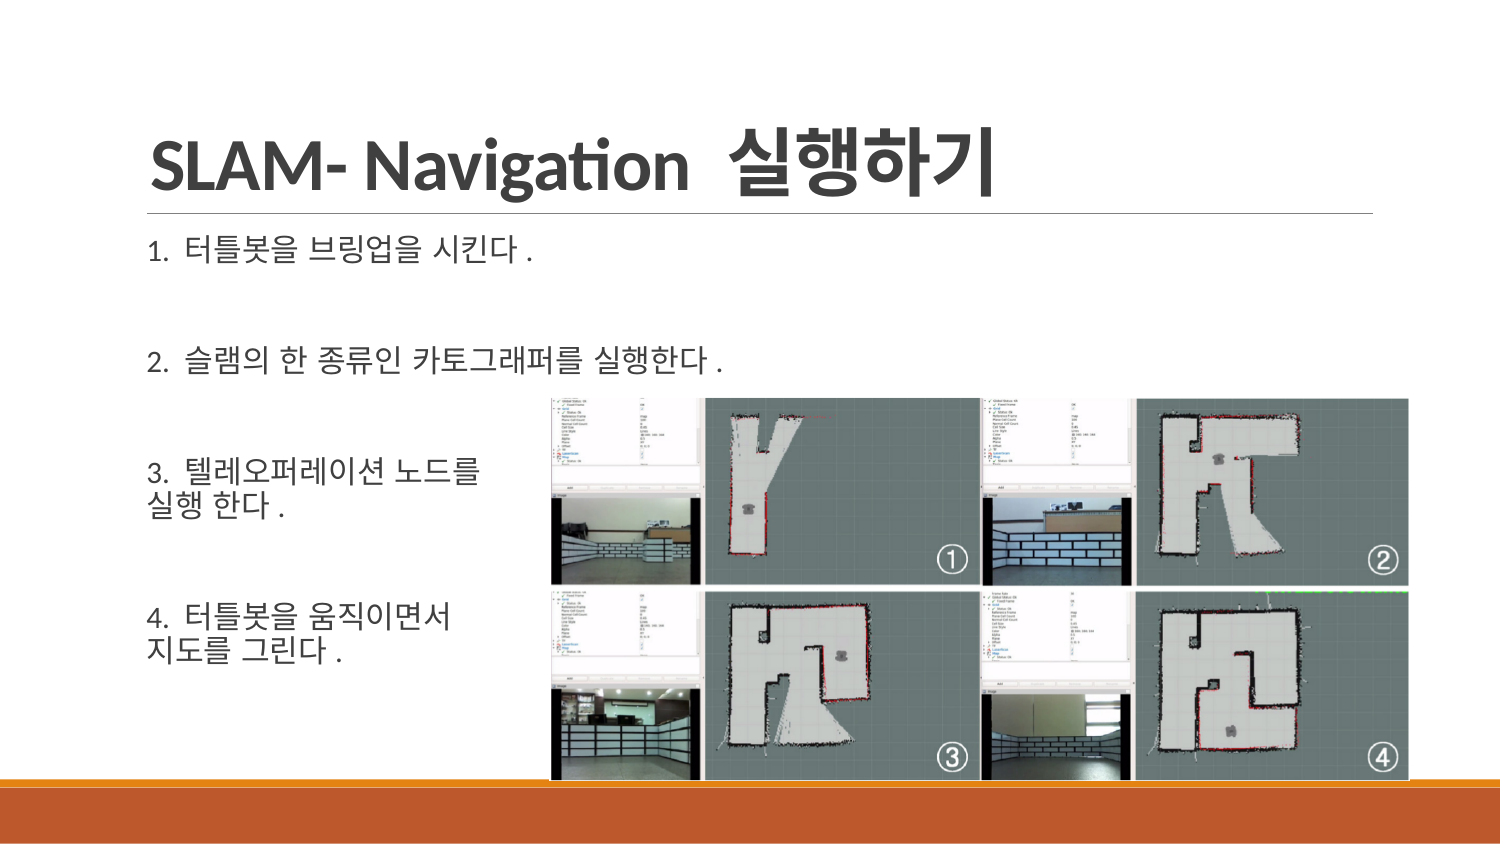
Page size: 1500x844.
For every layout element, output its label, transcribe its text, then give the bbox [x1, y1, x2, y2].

picture [549, 396, 1410, 781]
list 1. 터틀봇을 브링업을 시킨다. 2. 슬램의 한 종류인 카토그래퍼를 실행한다. 3. 텔레오퍼레이션 노드를 실행 한다. 4. 터틀봇을 움직이면서 지도를 그린다. [135, 227, 1373, 723]
title SLAM- Navigation 실행하기 [135, 35, 1373, 214]
